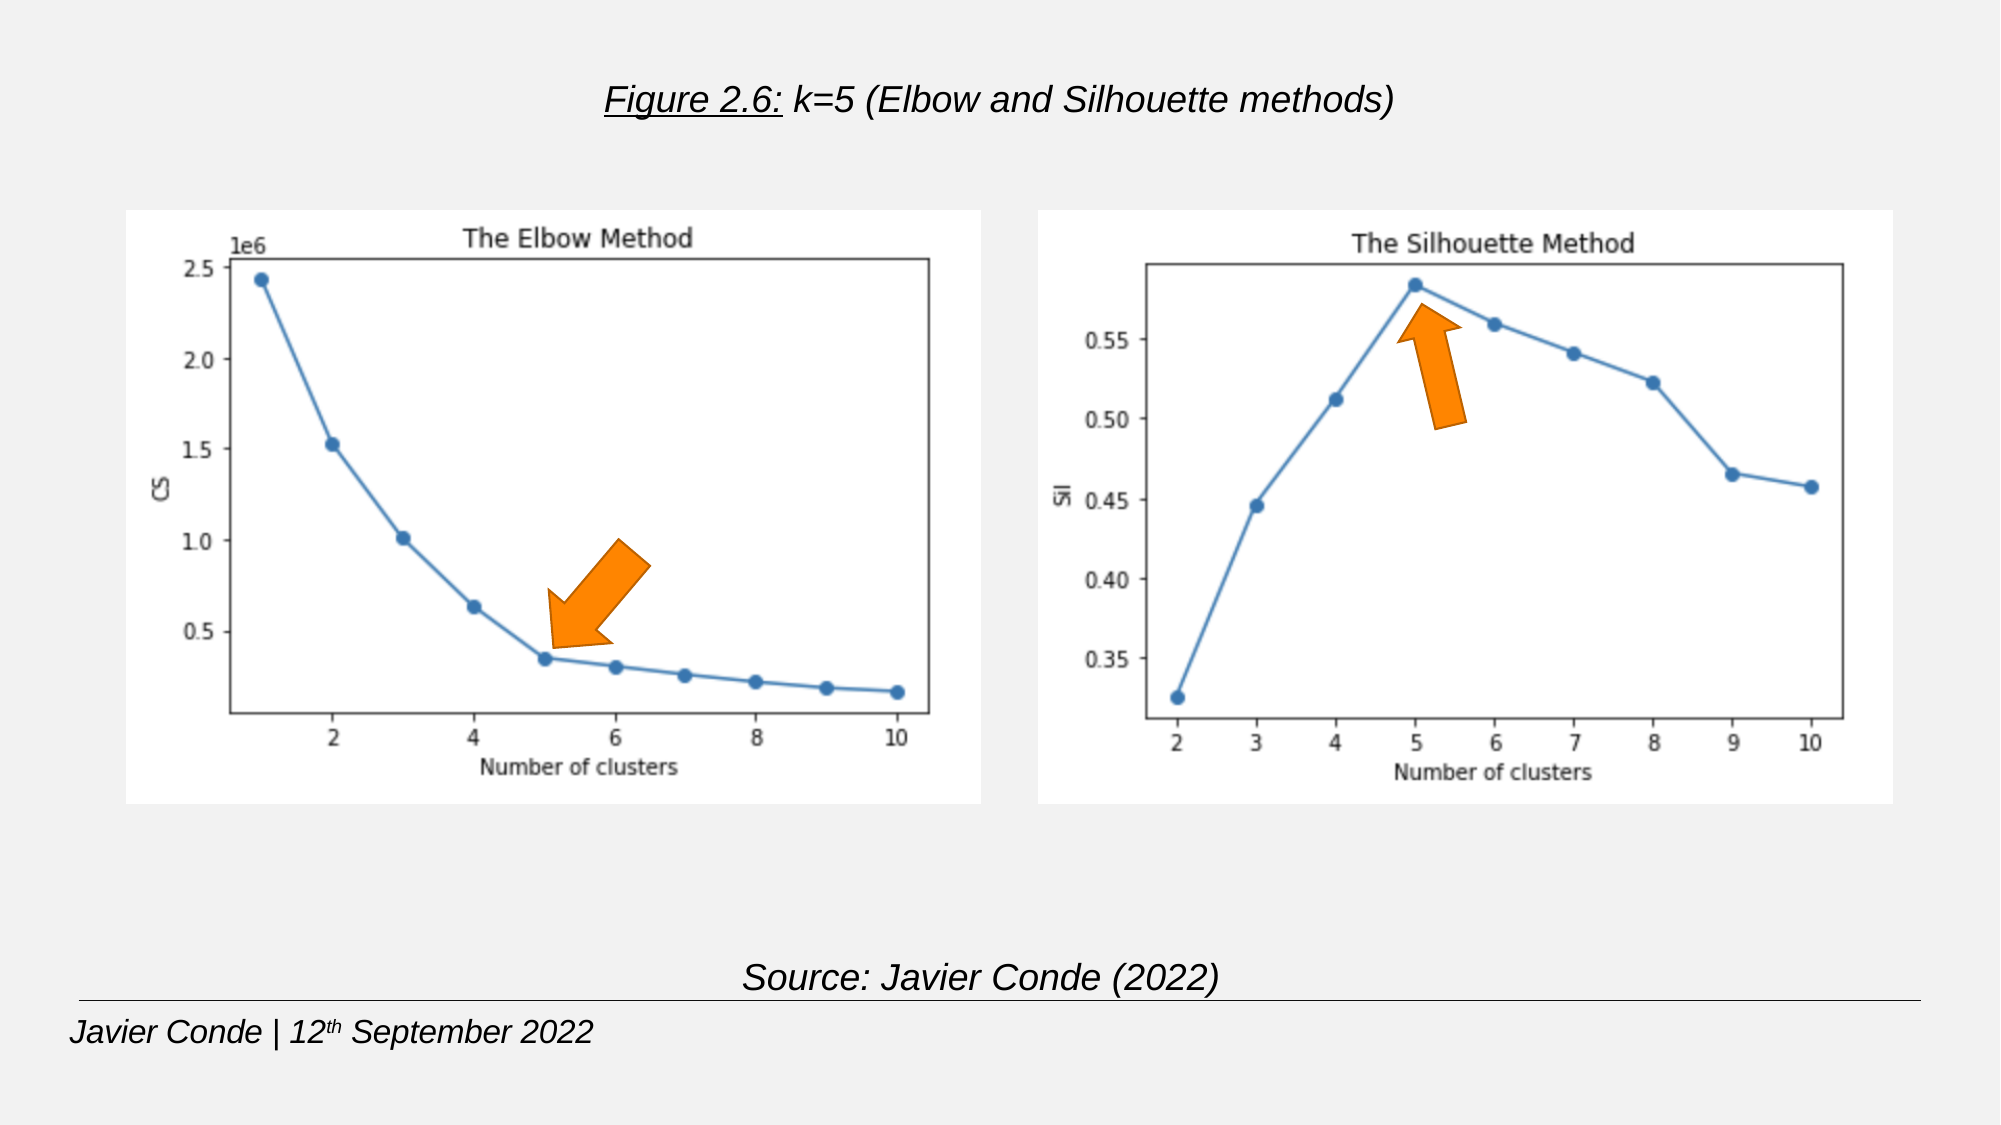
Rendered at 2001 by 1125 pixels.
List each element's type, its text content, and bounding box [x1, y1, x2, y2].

picture [126, 210, 981, 804]
text_box [56, 1005, 211, 1105]
picture [1038, 210, 1893, 804]
picture [87, 1006, 180, 1098]
text_box Figure 2.6: k=5 (Elbow and Silhouette methods) Source: Javier Conde (2022) [227, 45, 1734, 1006]
text_box Javier Conde | 12th September 2022 [69, 1006, 1913, 1125]
